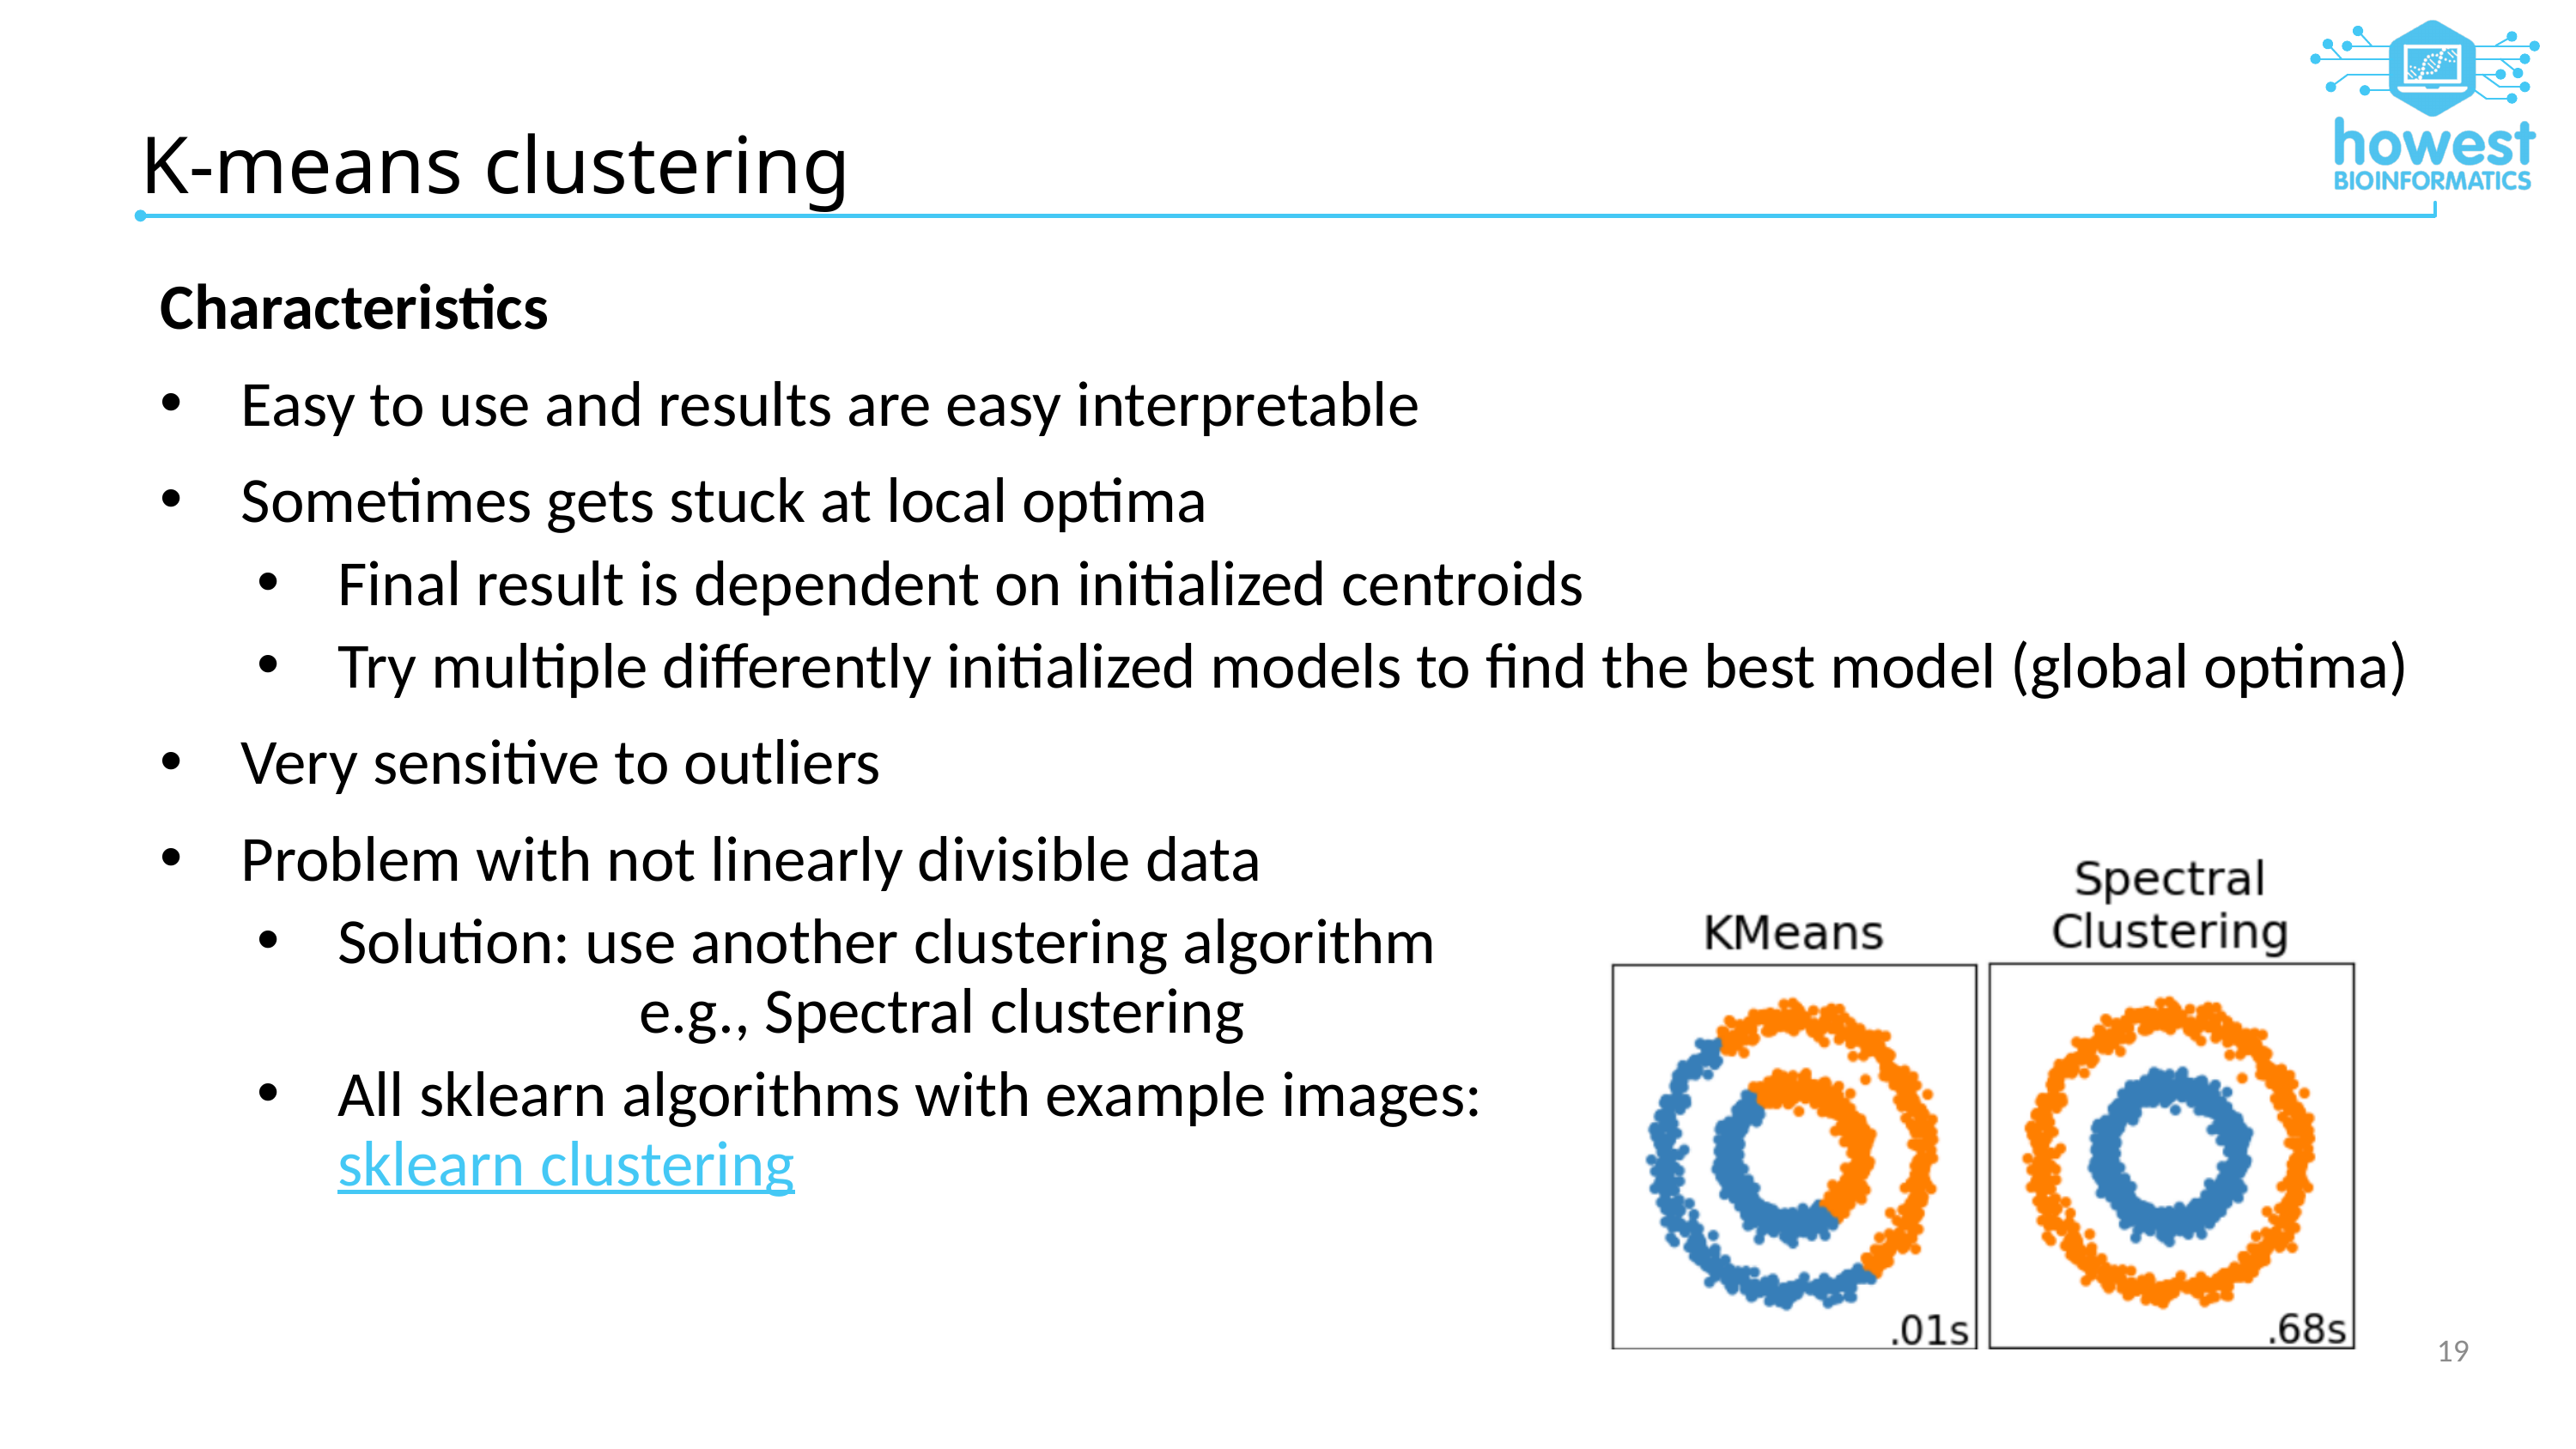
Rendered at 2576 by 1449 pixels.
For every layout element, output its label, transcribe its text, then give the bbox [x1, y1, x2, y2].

slide_number 19 [2341, 1310, 2482, 1388]
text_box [1596, 840, 2358, 1349]
title K-means clustering [140, 124, 2252, 215]
list Characteristics Easy to use and results are easy interpretable Sometimes gets stuck at local optima Final result is dependent on initialized centroids Try multiple differently initialized models to find the best model (global optima) Very sensitive to outliers Problem with not linearly divisible data Solution: use another clustering algorithm e.g., Spectral clustering All sklearn algorithms with example images: sklearn clustering [147, 267, 2482, 1128]
picture [2312, 0, 2559, 228]
